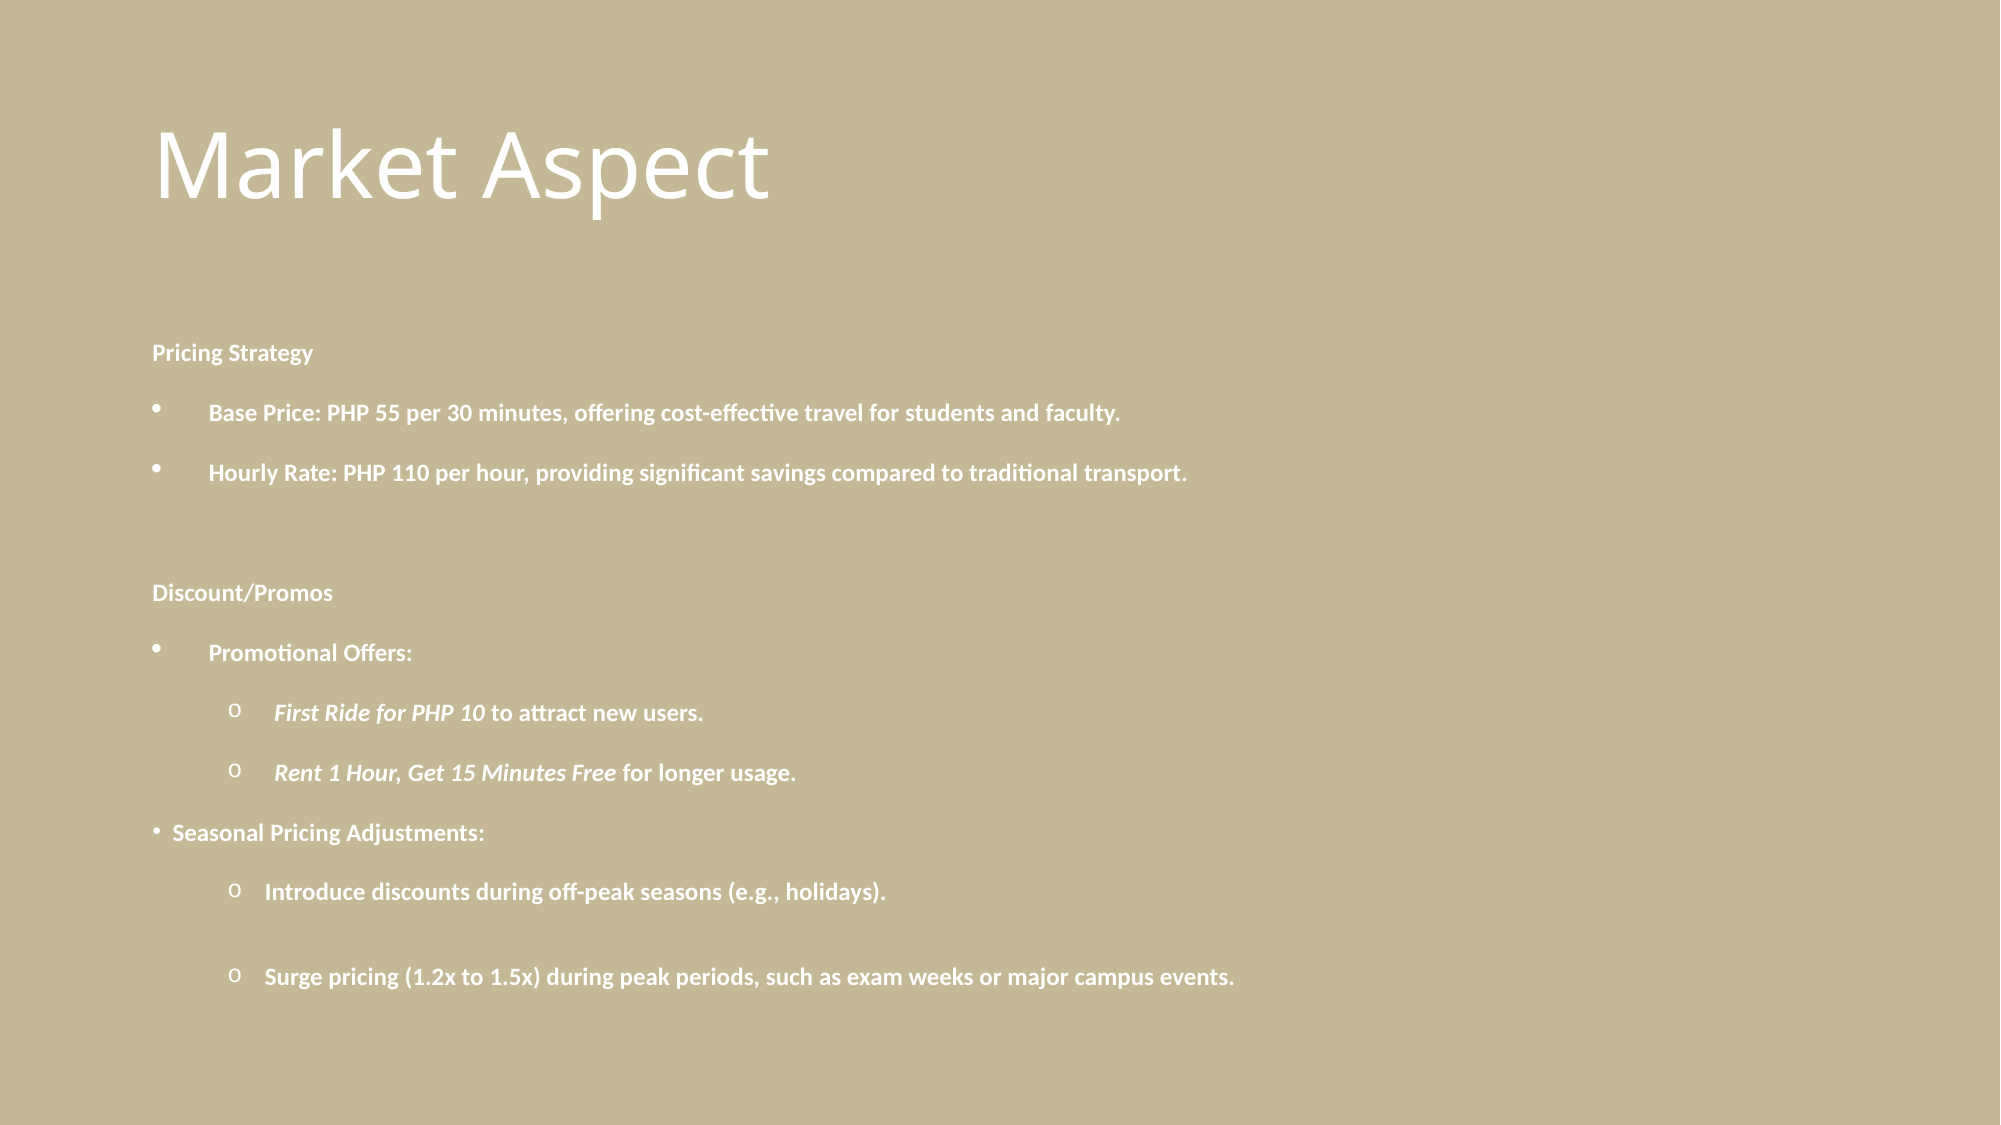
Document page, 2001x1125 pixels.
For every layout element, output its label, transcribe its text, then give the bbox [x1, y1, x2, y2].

list Pricing Strategy Base Price: PHP 55 per 30 minutes, offering cost-effective travel for students and faculty. Hourly Rate: PHP 110 per hour, providing significant savings compared to traditional transport. Discount/Promos Promotional Offers: First Ride for PHP 10 to attract new users. Rent 1 Hour, Get 15 Minutes Free for longer usage. Seasonal Pricing Adjustments: Introduce discounts during off-peak seasons (e.g., holidays). Surge pricing (1.2x to 1.5x) during peak periods, such as exam weeks or major campus events. [137, 299, 1863, 1014]
title Market Aspect [137, 59, 1863, 278]
